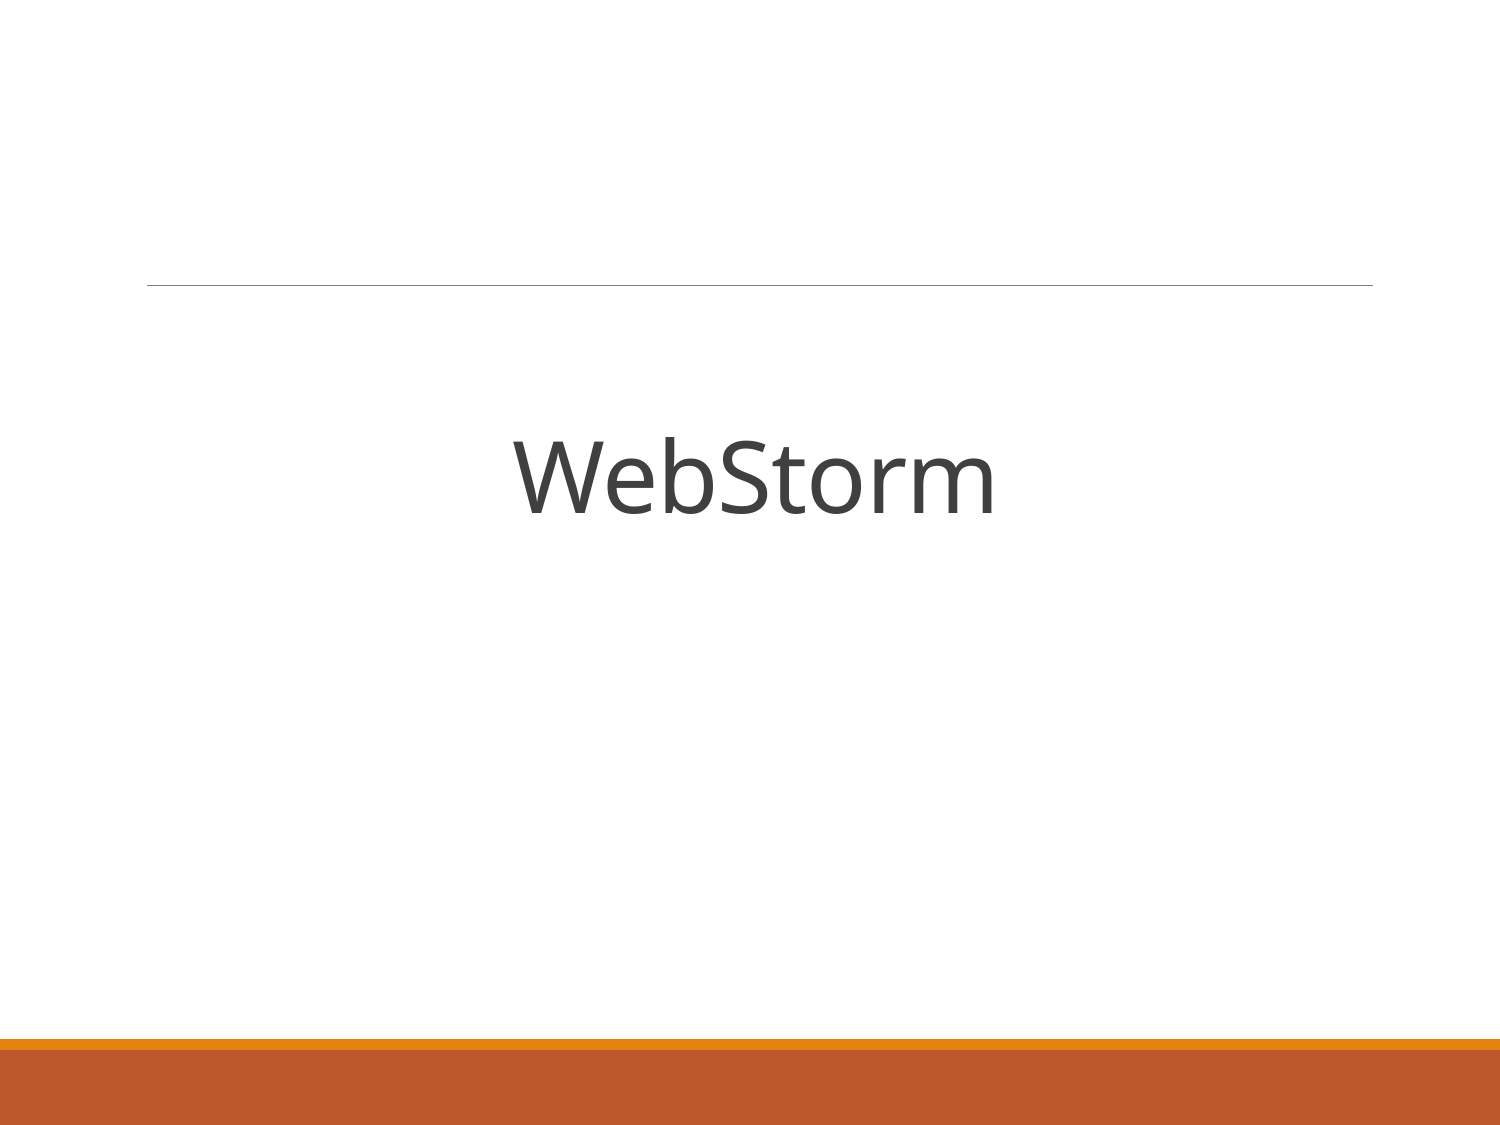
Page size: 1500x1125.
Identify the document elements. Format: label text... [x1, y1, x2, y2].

title WebStorm [137, 303, 1375, 542]
